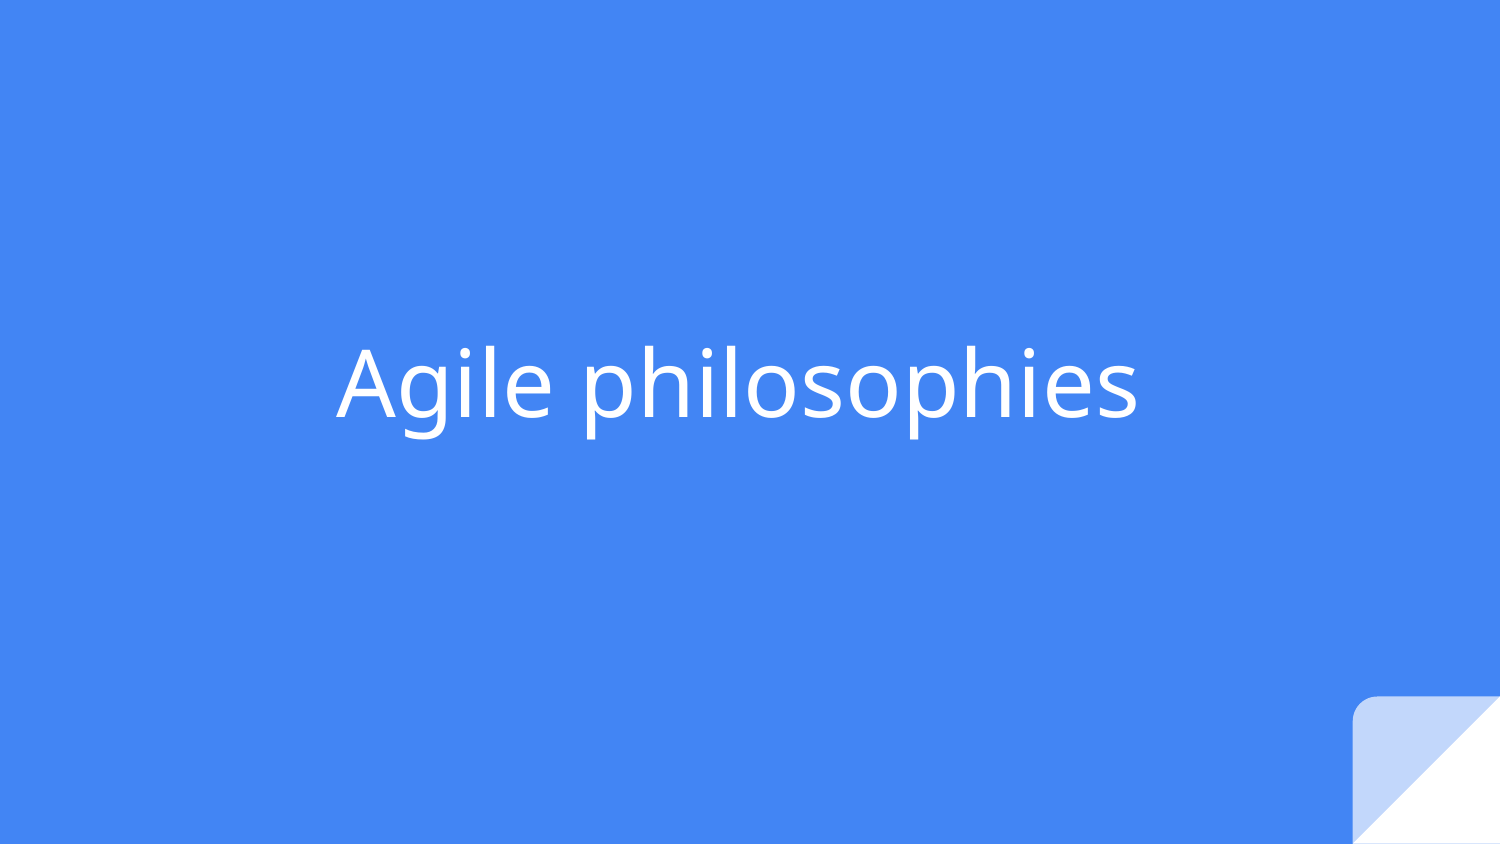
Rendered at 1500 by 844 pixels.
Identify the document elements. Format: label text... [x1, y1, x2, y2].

title Agile philosophies [64, 298, 1413, 452]
